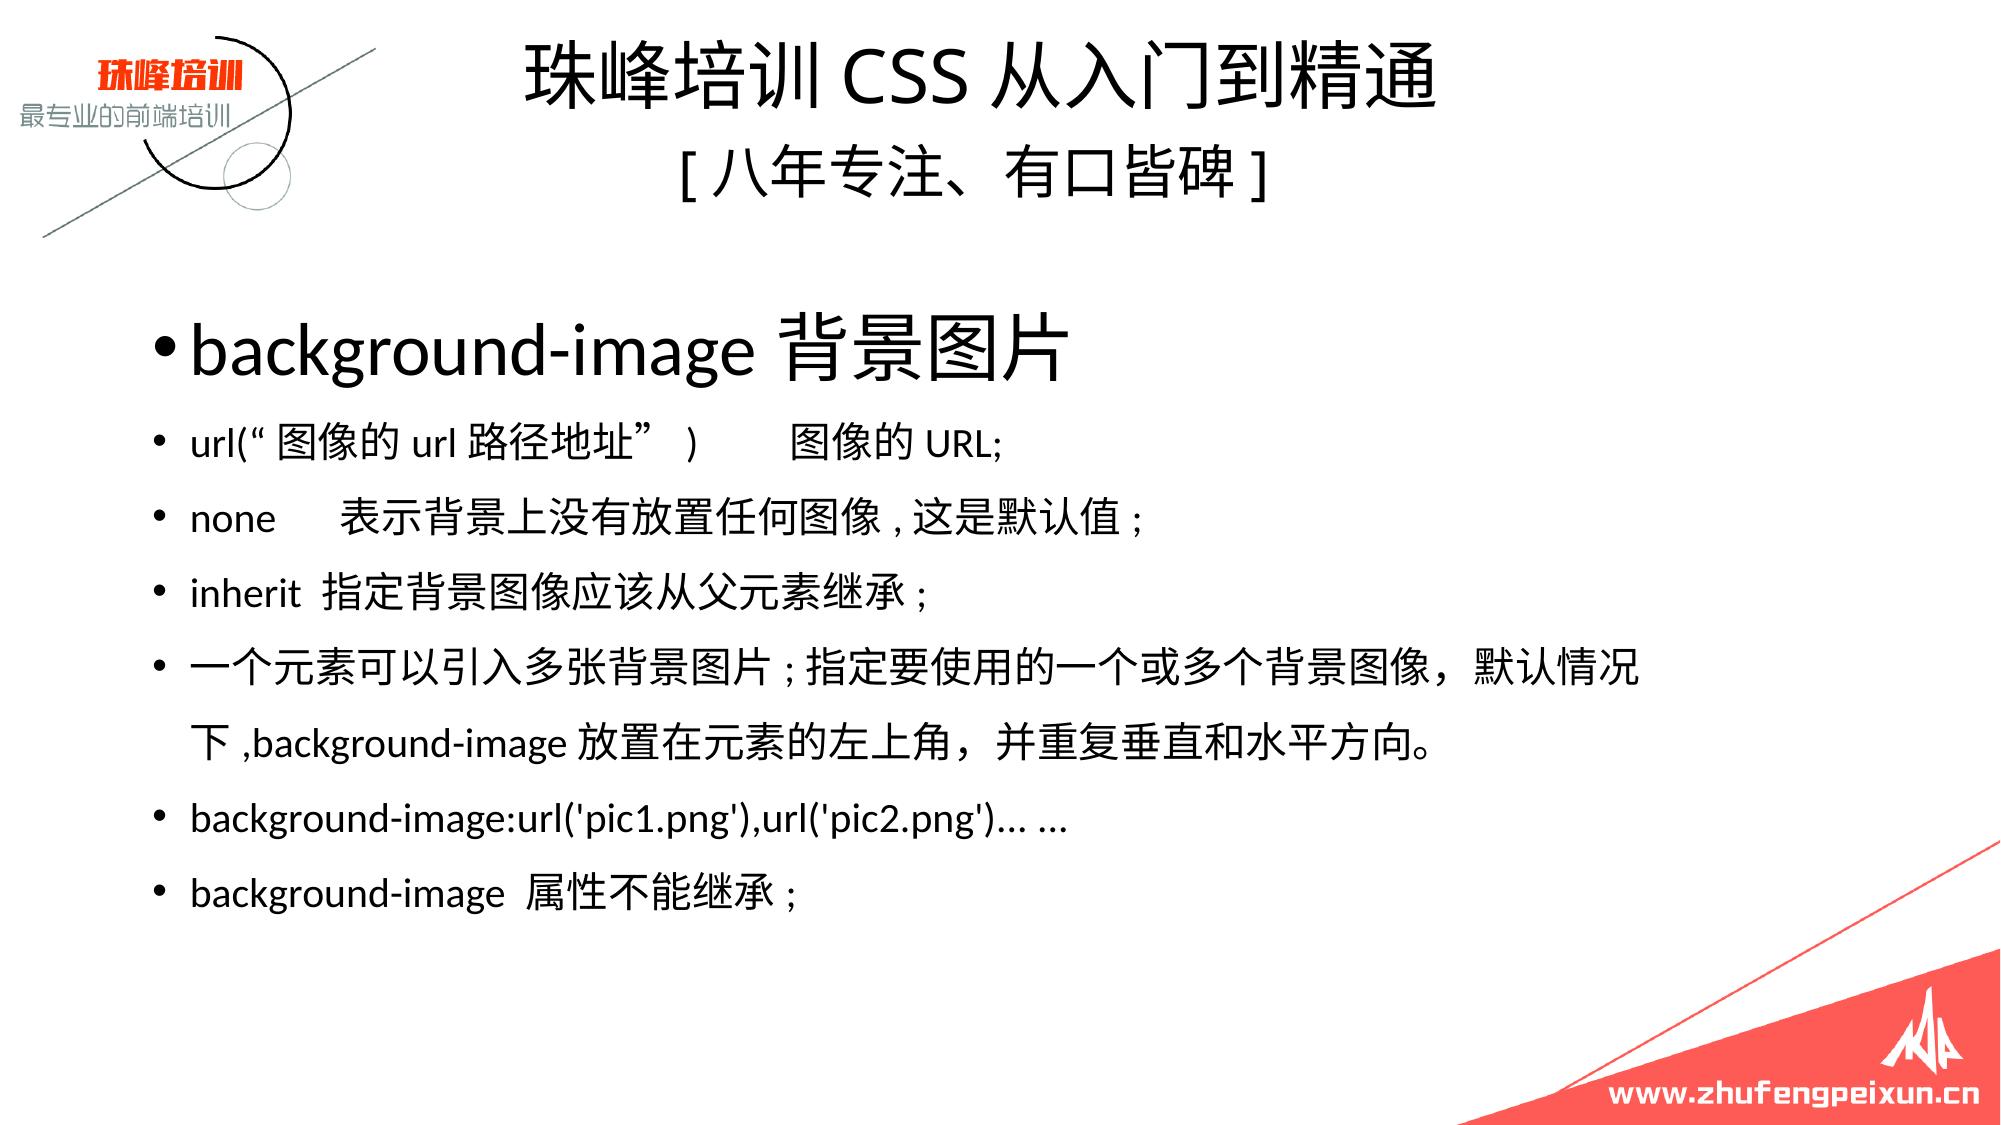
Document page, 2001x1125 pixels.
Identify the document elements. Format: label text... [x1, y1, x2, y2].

picture [18, 36, 376, 238]
picture [1437, 796, 2001, 1125]
list background-image背景图片 url(“图像的url路径地址”) 图像的URL; none 表示背景上没有放置任何图像,这是默认值; inherit 指定背景图像应该从父元素继承; 一个元素可以引入多张背景图片;指定要使用的一个或多个背景图像，默认情况下,background-image放置在元素的左上角，并重复垂直和水平方向。 background-image:url('pic1.png'),url('pic2.png')... ... background-image 属性不能继承; [137, 248, 1863, 1018]
text_box 珠峰培训CSS从入门到精通 [八年专注、有口皆碑] [507, 21, 1737, 261]
